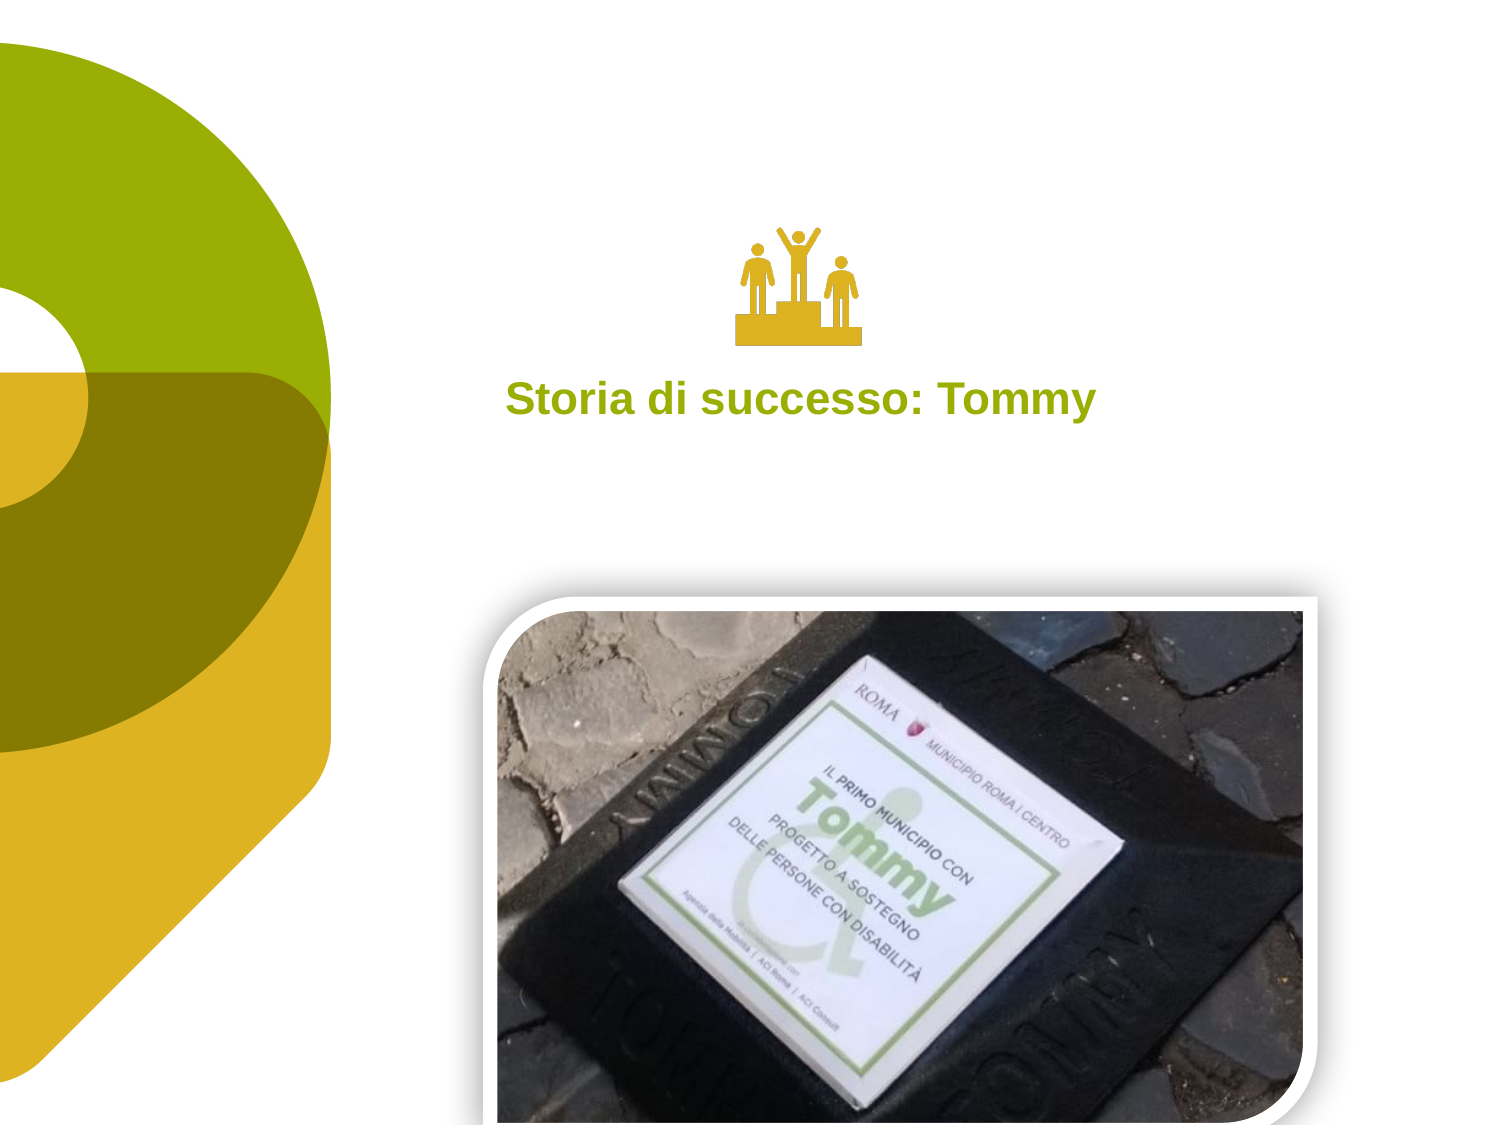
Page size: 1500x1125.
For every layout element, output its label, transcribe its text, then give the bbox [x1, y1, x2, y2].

picture [489, 603, 1311, 1125]
picture [0, 1, 337, 1125]
picture [723, 211, 874, 362]
title Storia di successo: Tommy [490, 361, 1434, 454]
